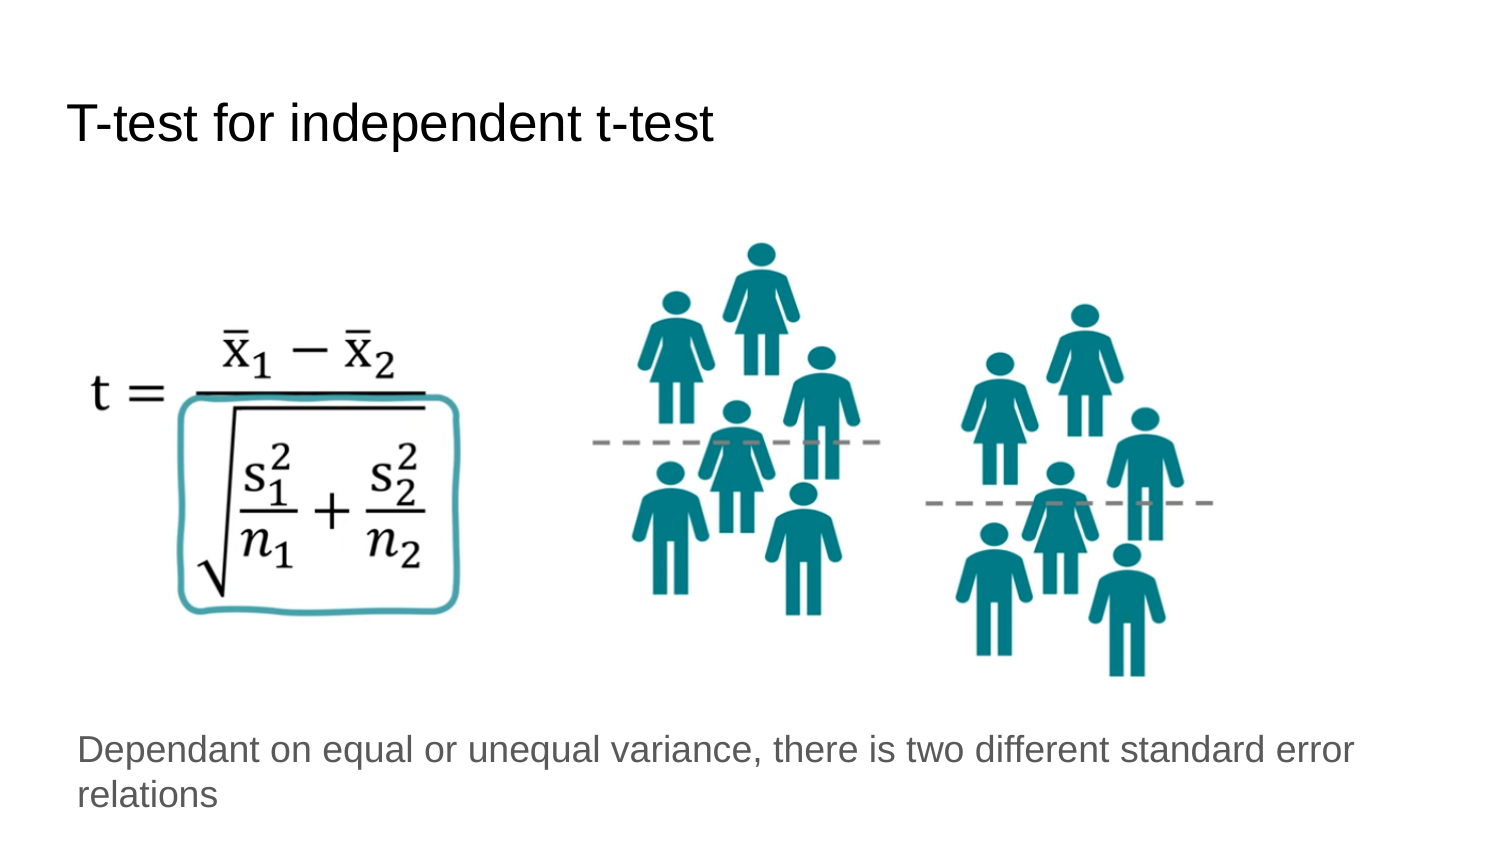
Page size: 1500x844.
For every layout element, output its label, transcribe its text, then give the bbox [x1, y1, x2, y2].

title T-test for independent t-test [51, 72, 1449, 167]
text_box Dependant on equal or unequal variance, there is two different standard error relations [62, 710, 1433, 831]
picture [67, 166, 1270, 696]
